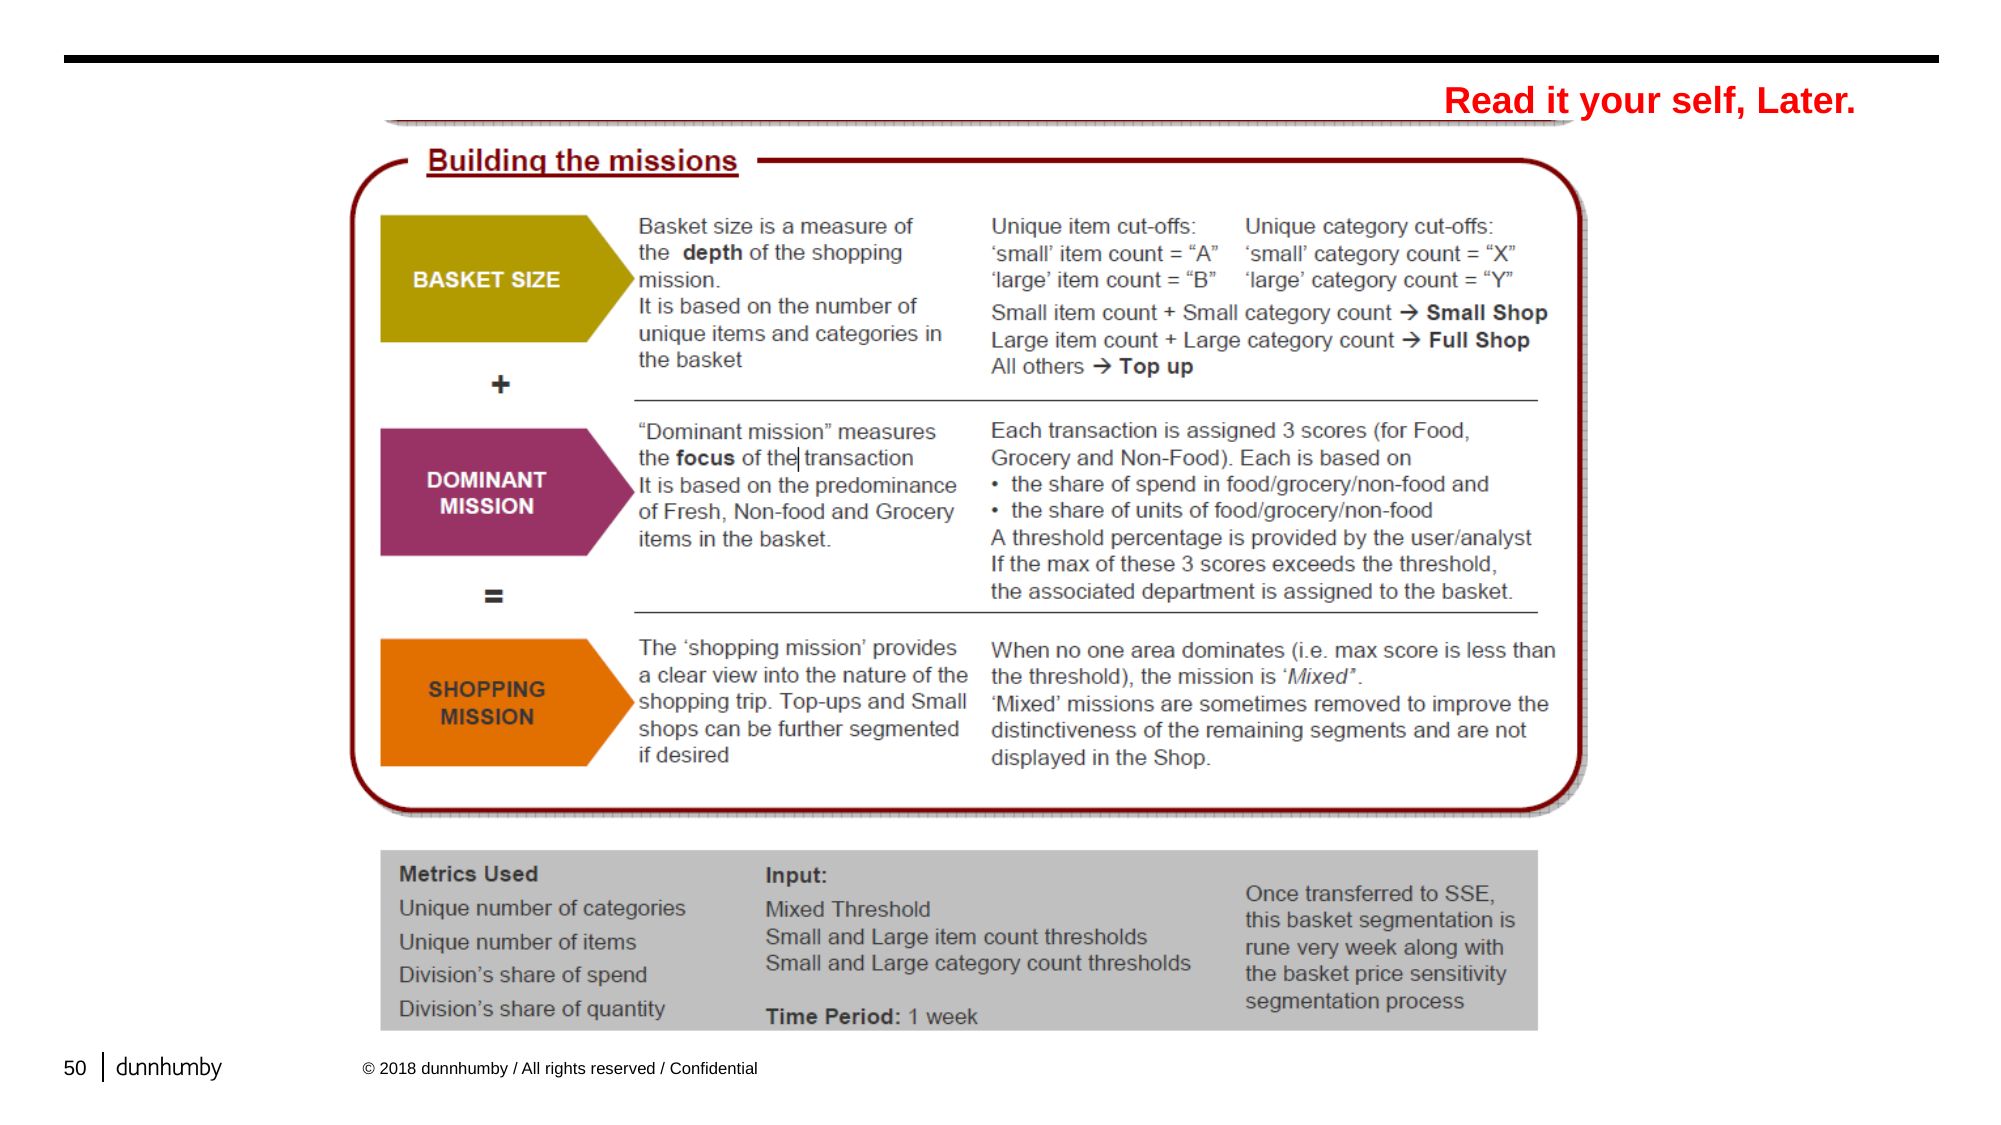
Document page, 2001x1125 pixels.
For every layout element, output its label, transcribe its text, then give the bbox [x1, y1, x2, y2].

picture [116, 1056, 223, 1081]
picture [331, 120, 1597, 1057]
slide_number 50 [63, 1037, 103, 1098]
text_box Read it your self, Later. [1429, 68, 1932, 129]
